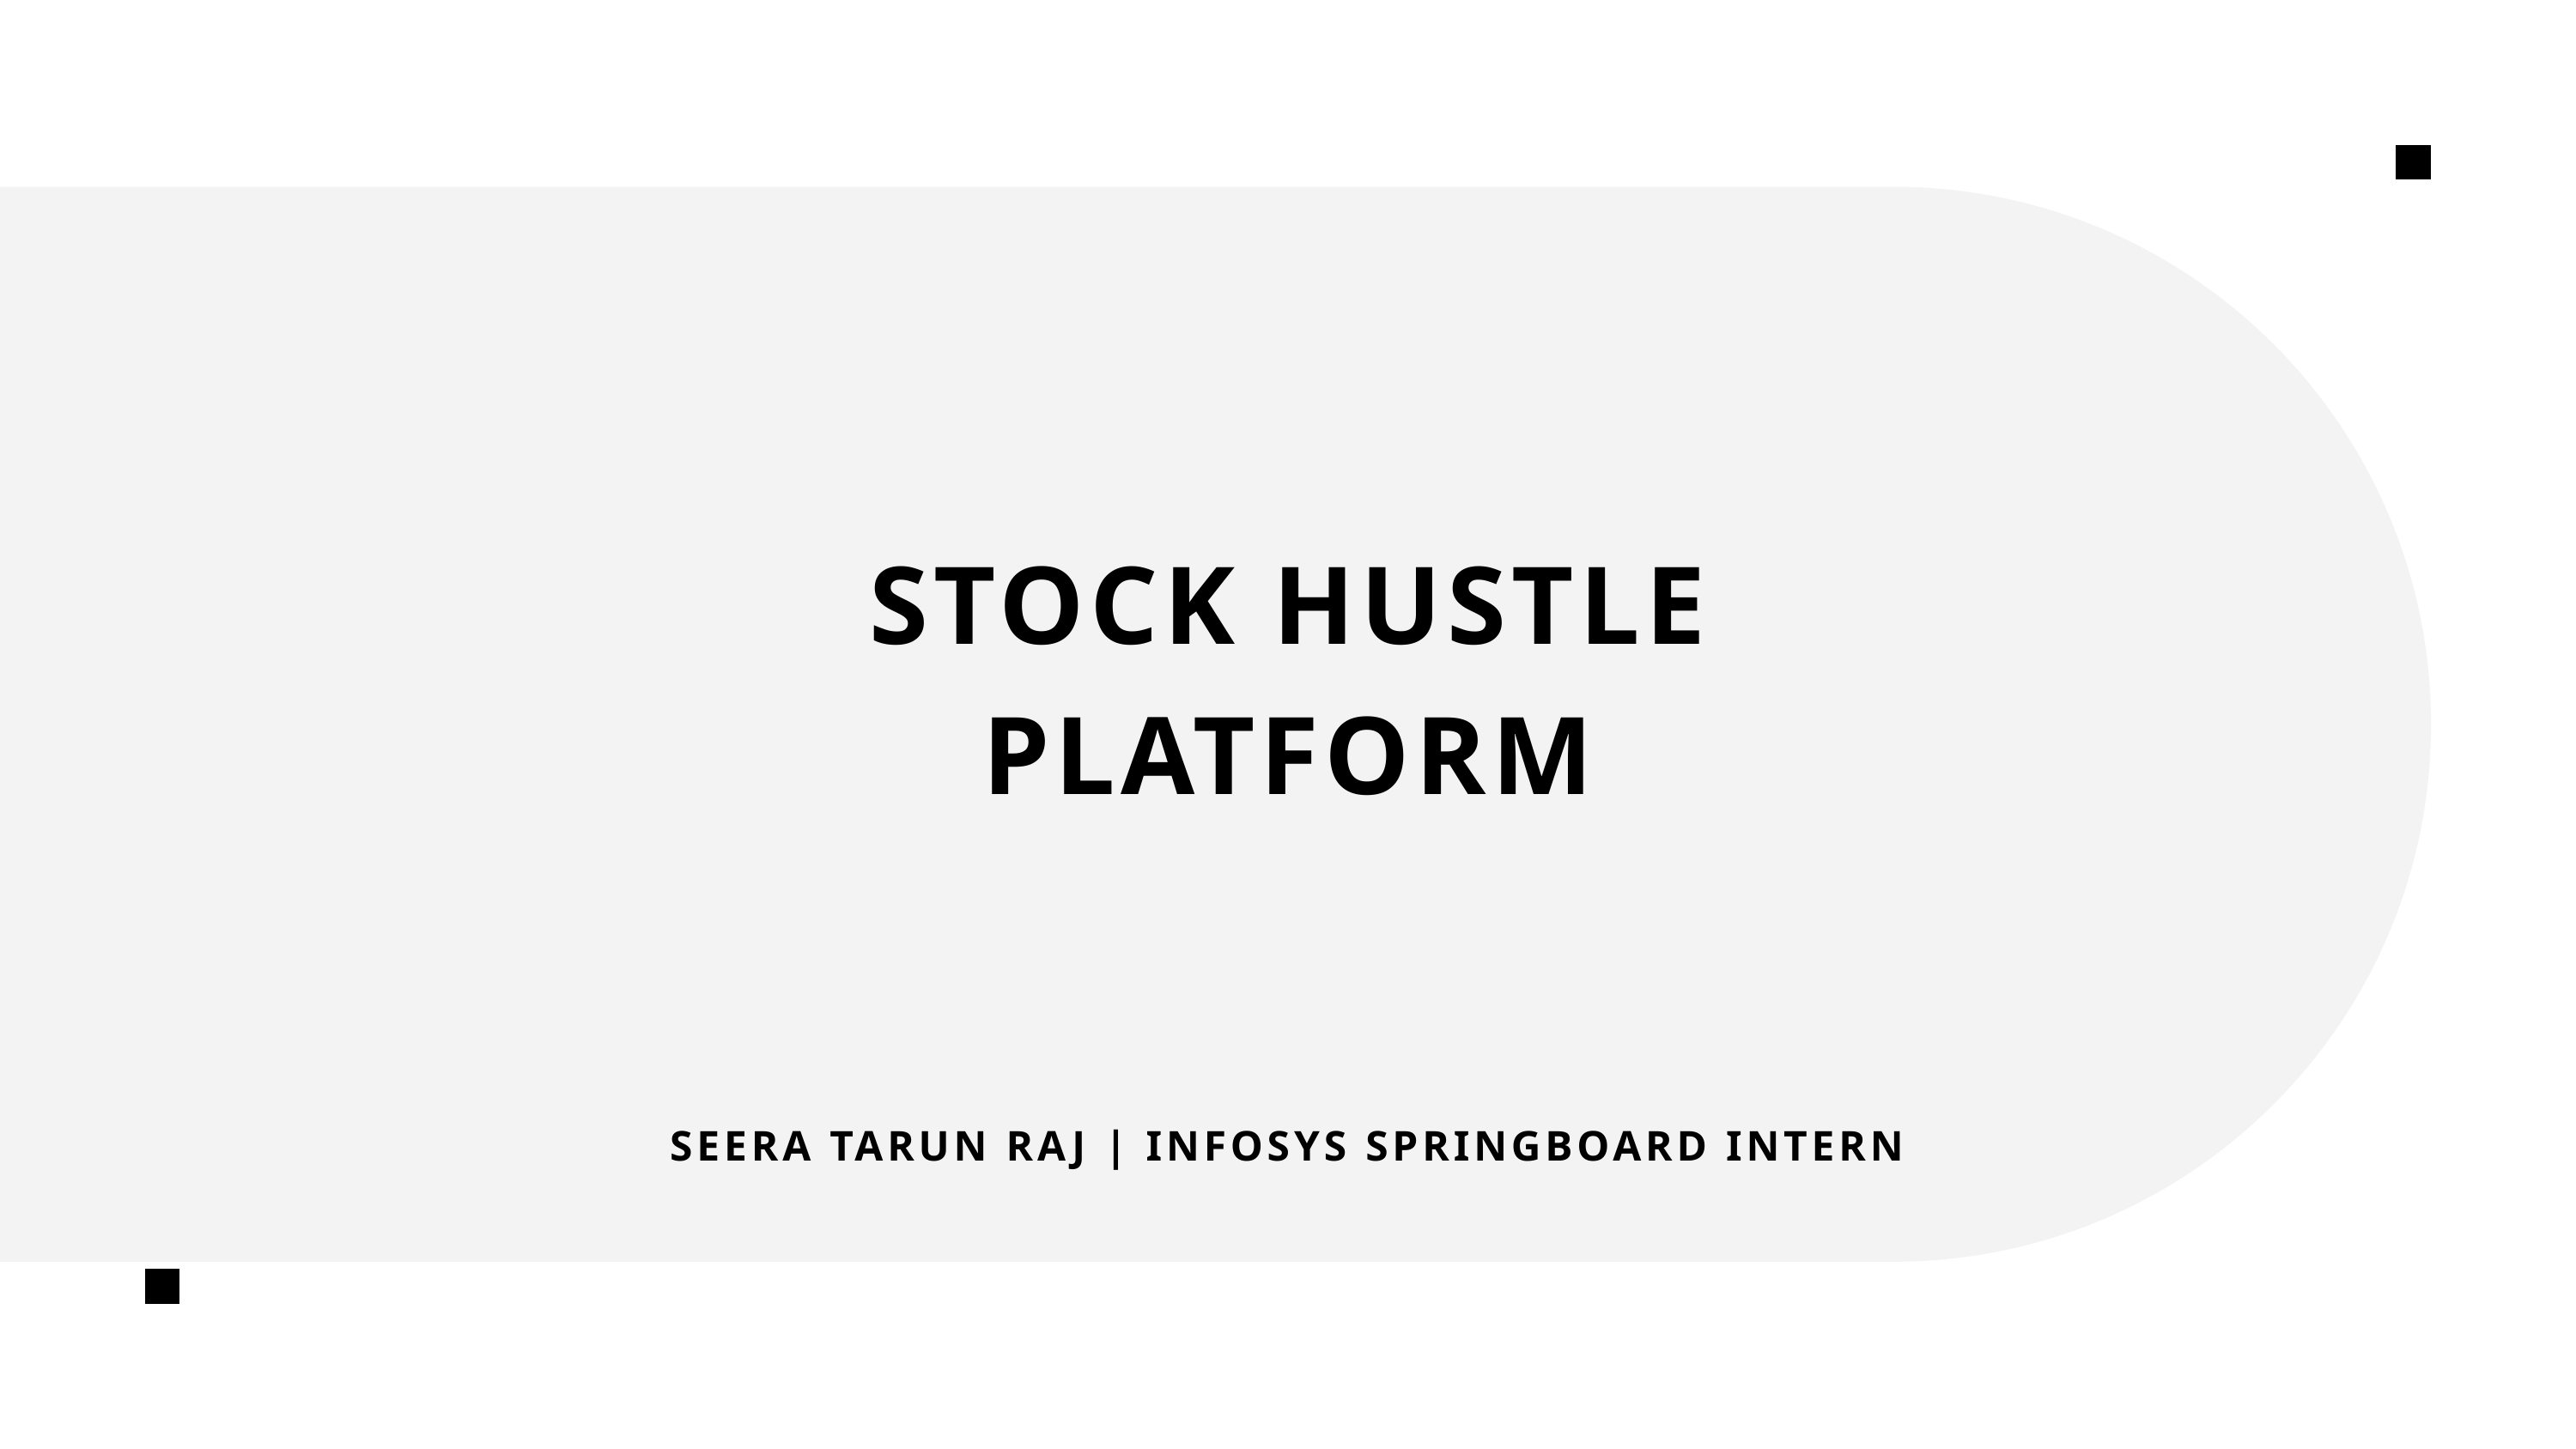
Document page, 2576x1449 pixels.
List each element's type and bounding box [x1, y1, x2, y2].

text_box [2396, 144, 2432, 180]
text_box [144, 1268, 180, 1304]
text_box [0, 186, 2432, 1263]
